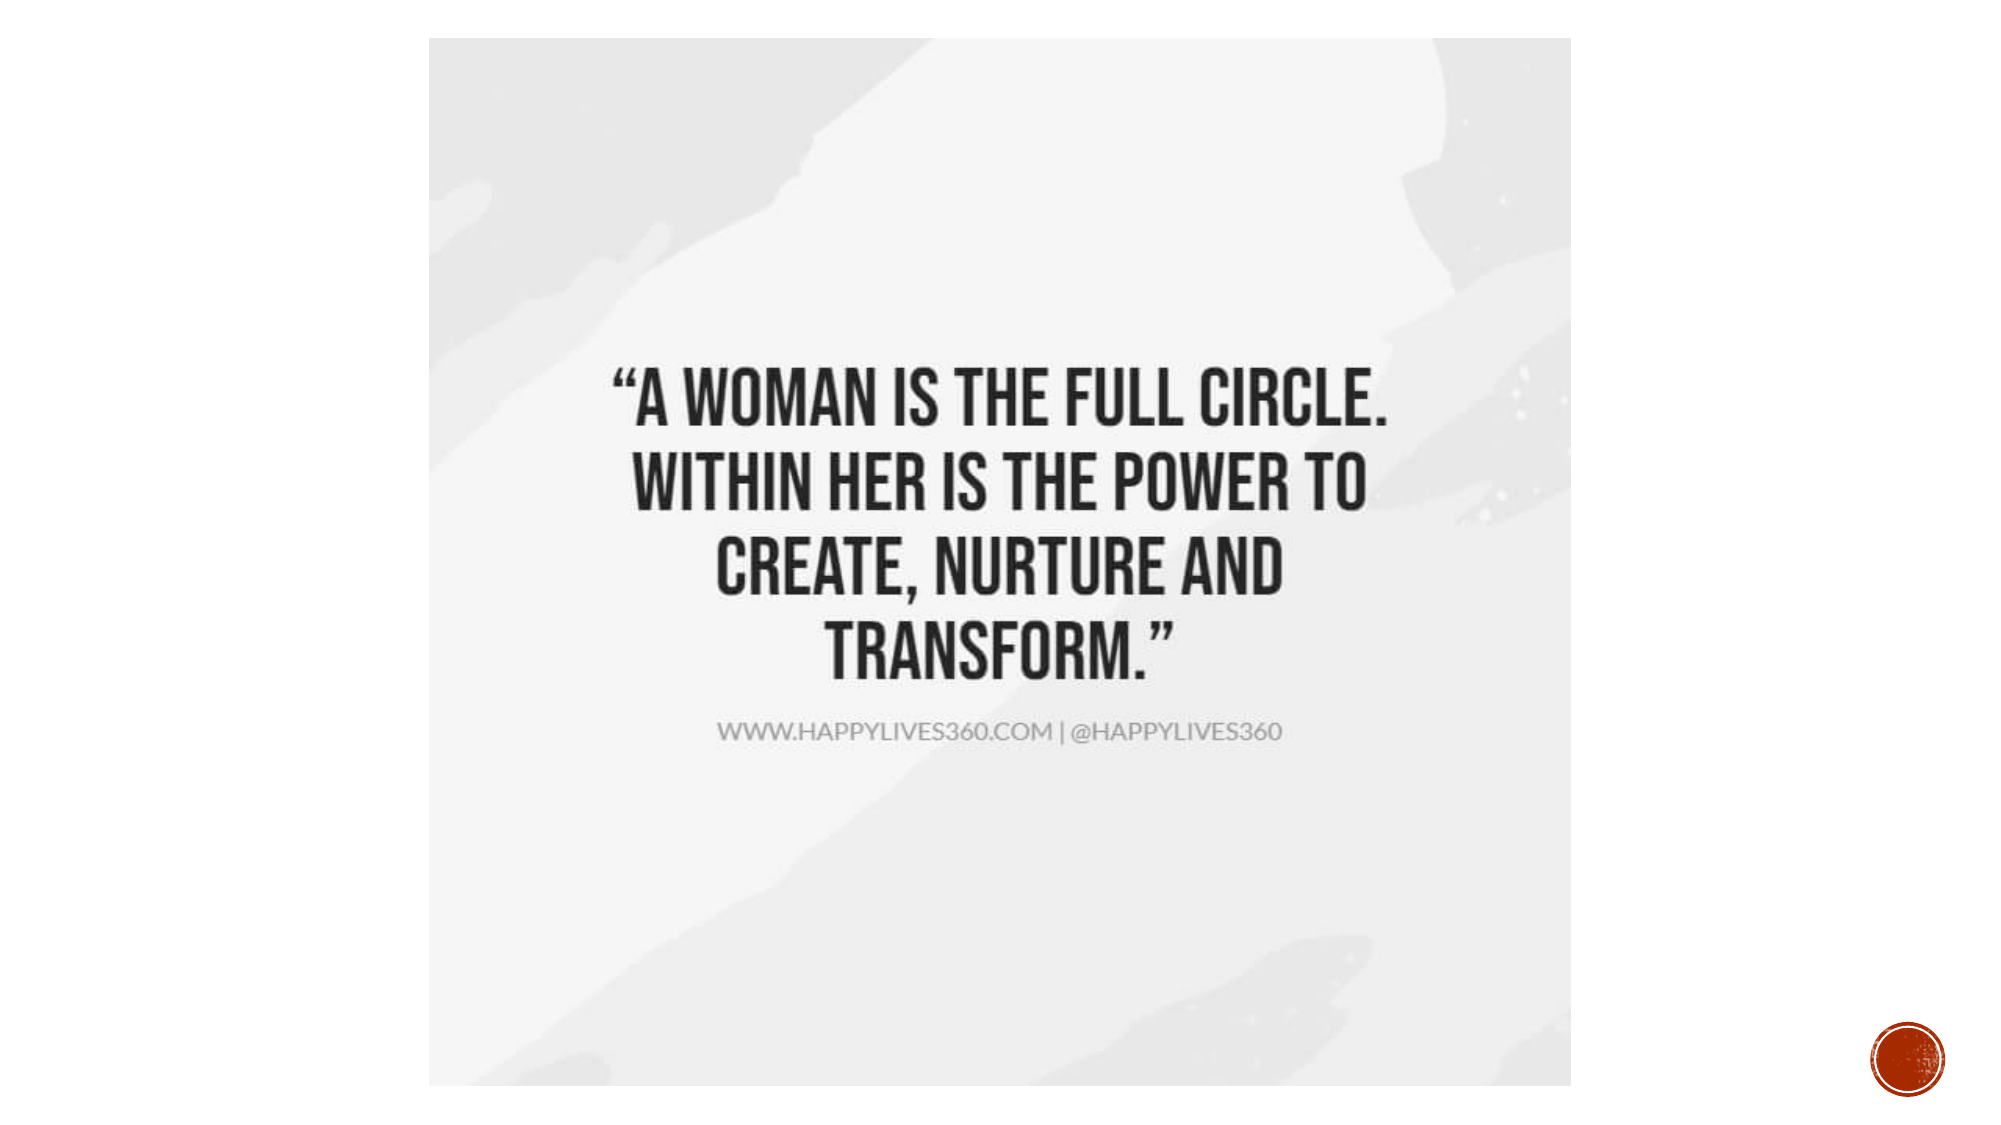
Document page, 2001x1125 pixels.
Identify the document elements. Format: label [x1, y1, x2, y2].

picture [429, 38, 1571, 1086]
